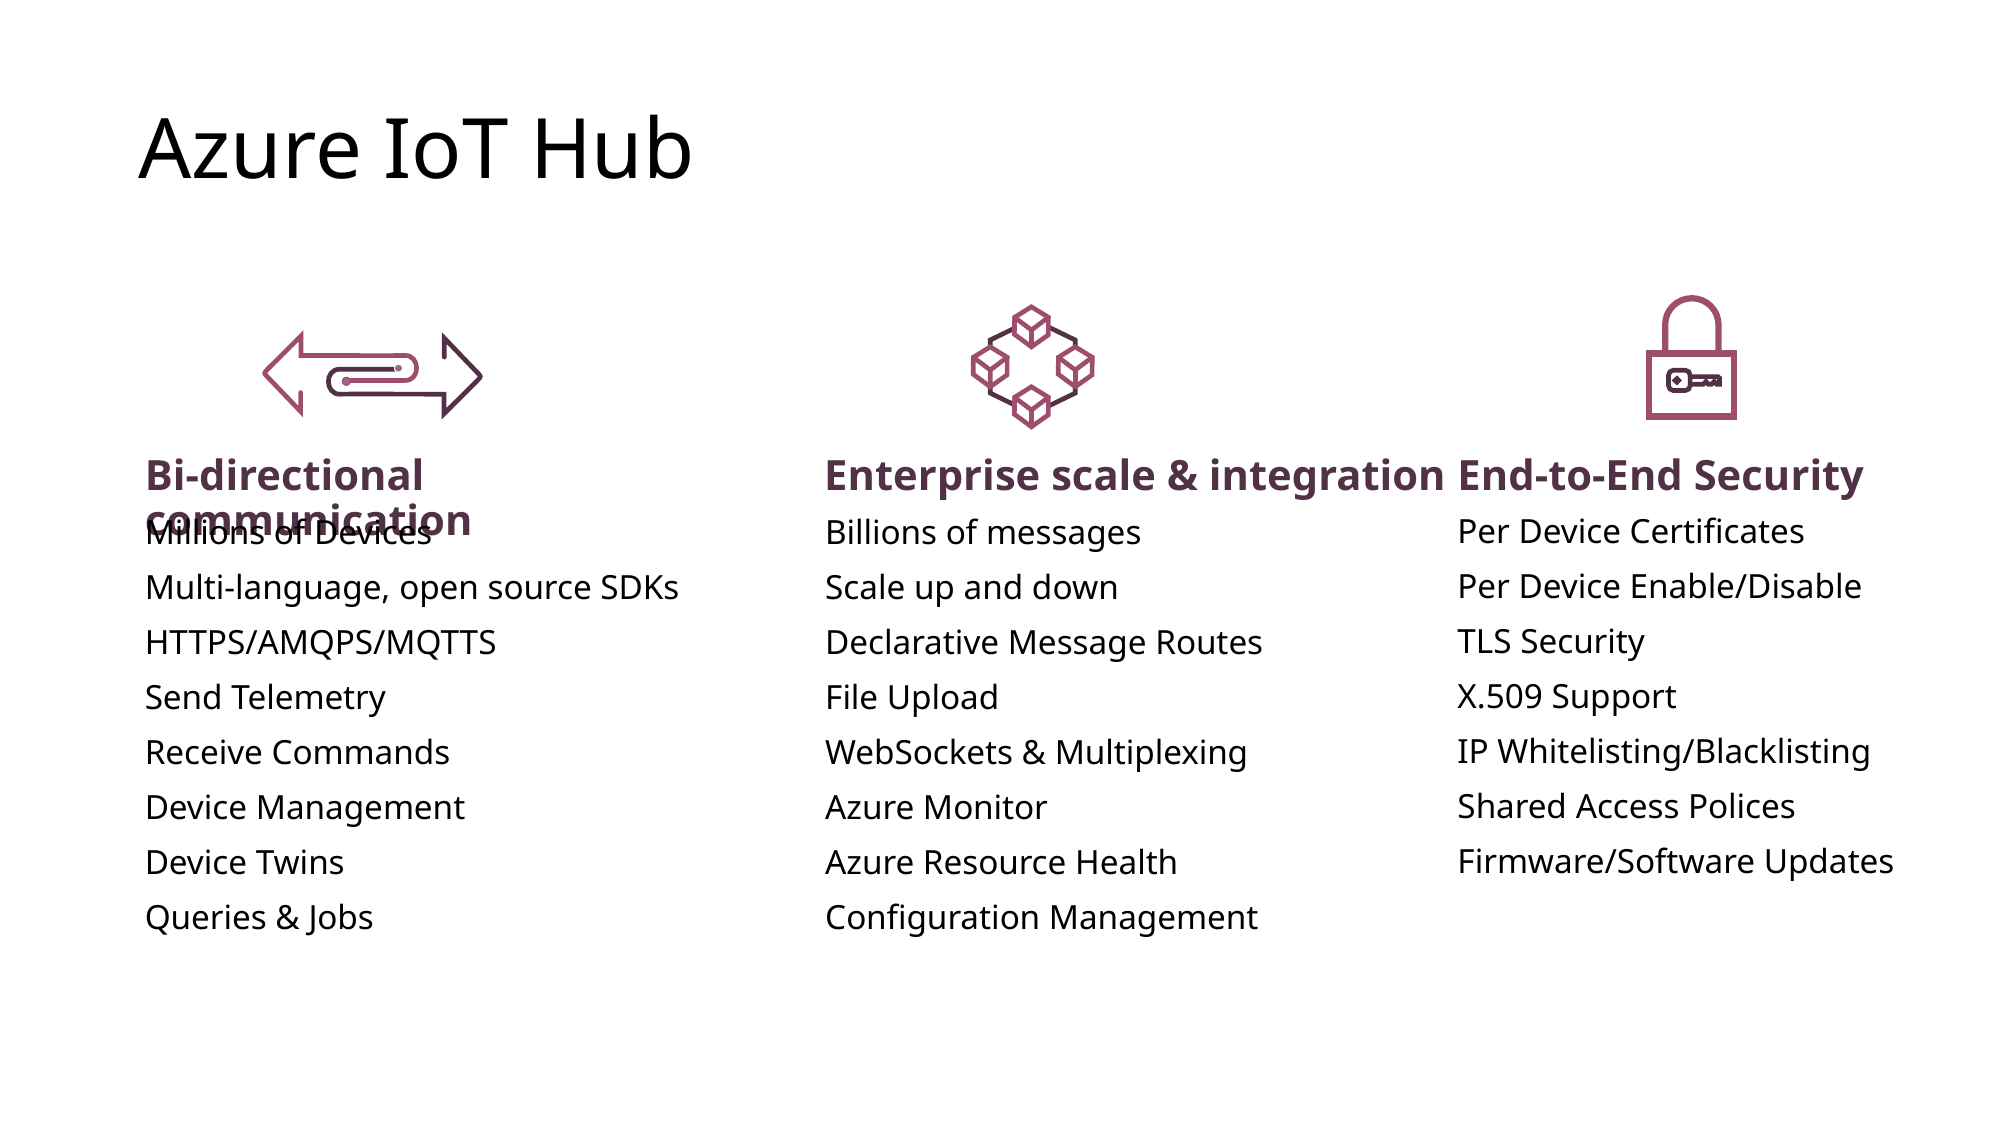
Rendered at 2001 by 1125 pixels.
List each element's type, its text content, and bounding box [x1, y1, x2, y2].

text_box End-to-End Security [1433, 439, 2000, 499]
text_box Millions of Devices Multi-language, open source SDKs HTTPS/AMQPS/MQTTS Send Telemetry Receive Commands Device Management Device Twins Queries & Jobs [120, 500, 781, 952]
text_box Billions of messages Scale up and down Declarative Message Routes File Upload WebSockets & Multiplexing Azure Monitor Azure Resource Health Configuration Management [801, 500, 1433, 952]
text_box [264, 335, 481, 414]
list Azure IoT Hub [123, 99, 1876, 185]
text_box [1648, 298, 1734, 417]
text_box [973, 306, 1093, 427]
text_box Enterprise scale & integration [800, 439, 1433, 558]
text_box Bi-directional communication [120, 439, 781, 500]
text_box Per Device Certificates Per Device Enable/Disable TLS Security X.509 Support IP Whitelisting/Blacklisting Shared Access Polices Firmware/Software Updates [1433, 499, 2000, 992]
